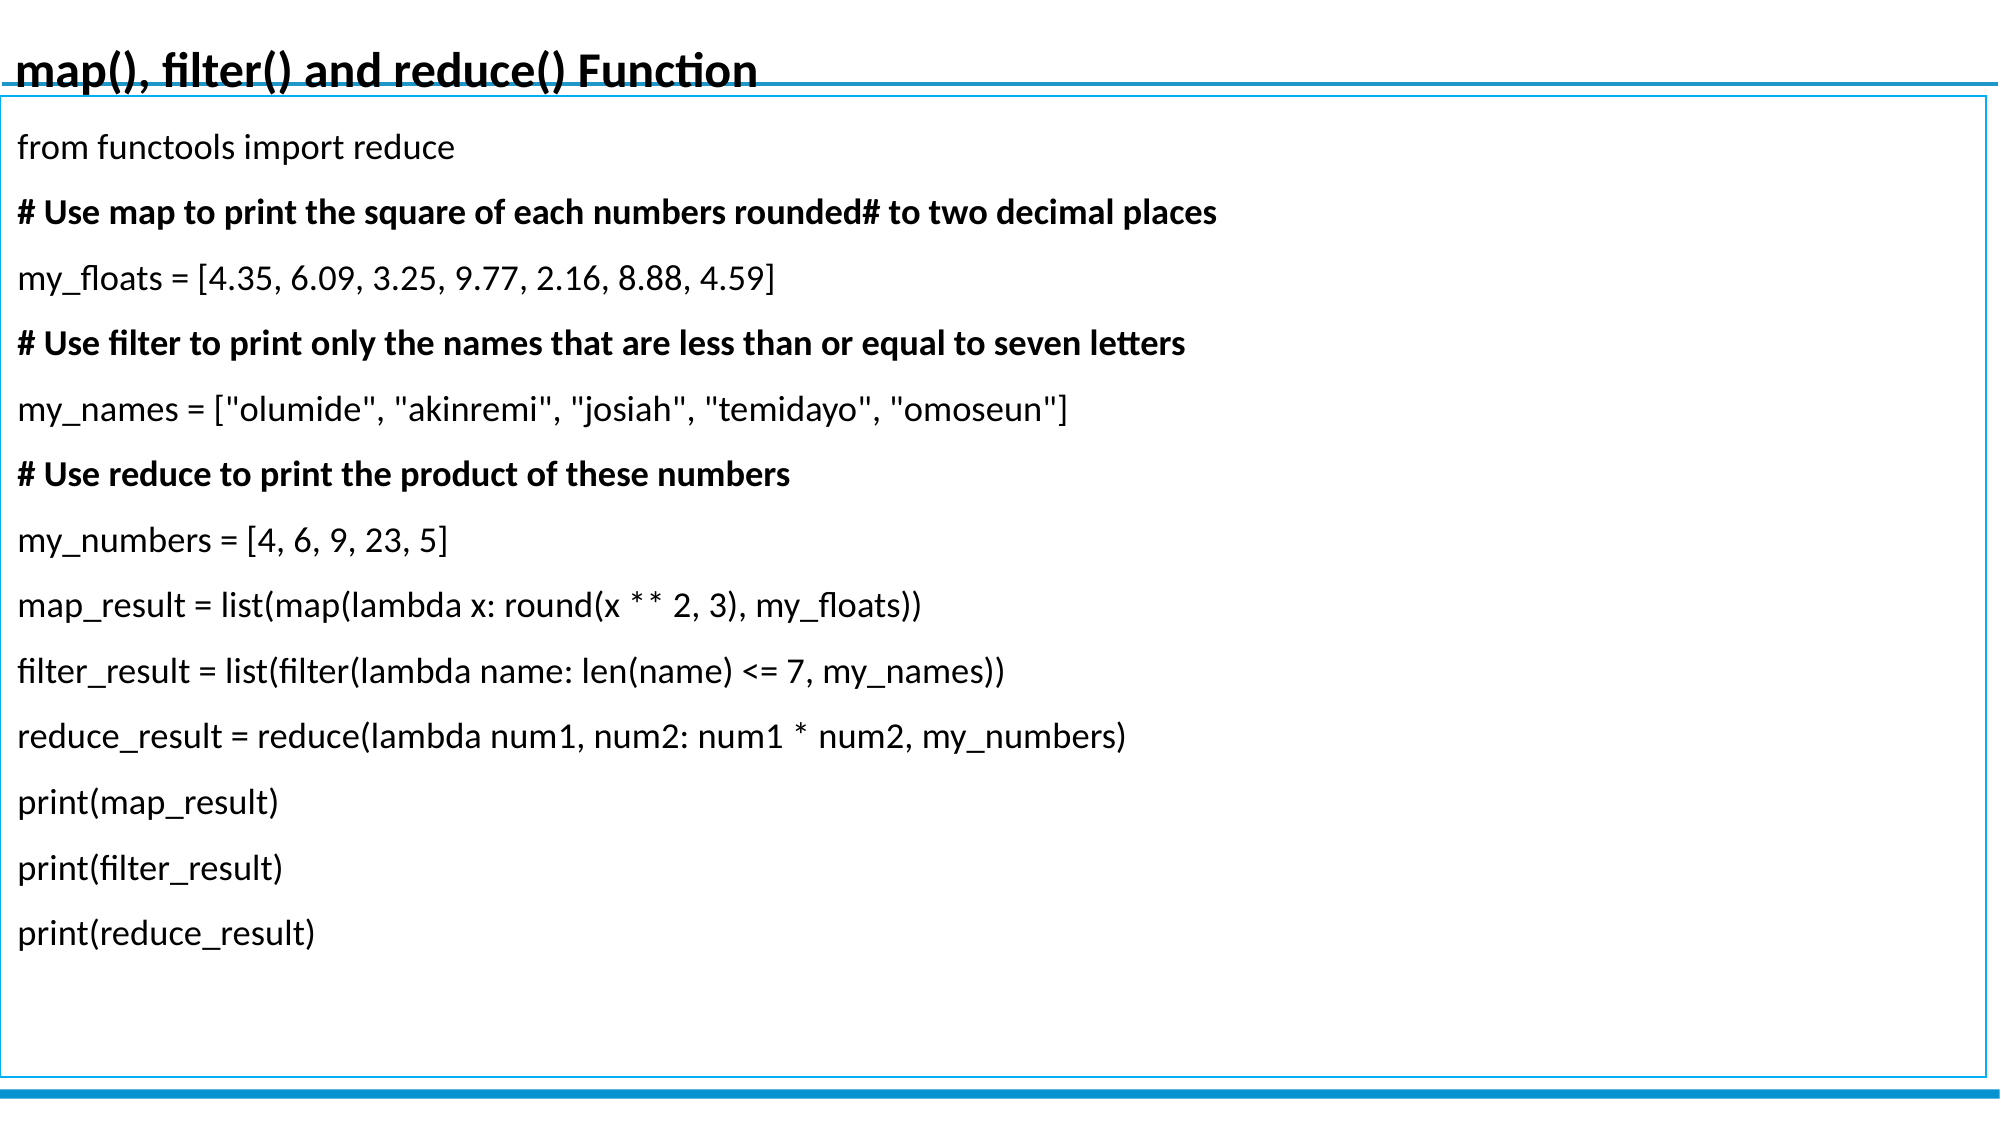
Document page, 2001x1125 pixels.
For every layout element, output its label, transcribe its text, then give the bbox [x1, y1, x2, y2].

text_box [0, 96, 1986, 1078]
text_box map(), filter() and reduce() Function [14, 7, 1986, 95]
text_box [0, 1089, 2000, 1099]
